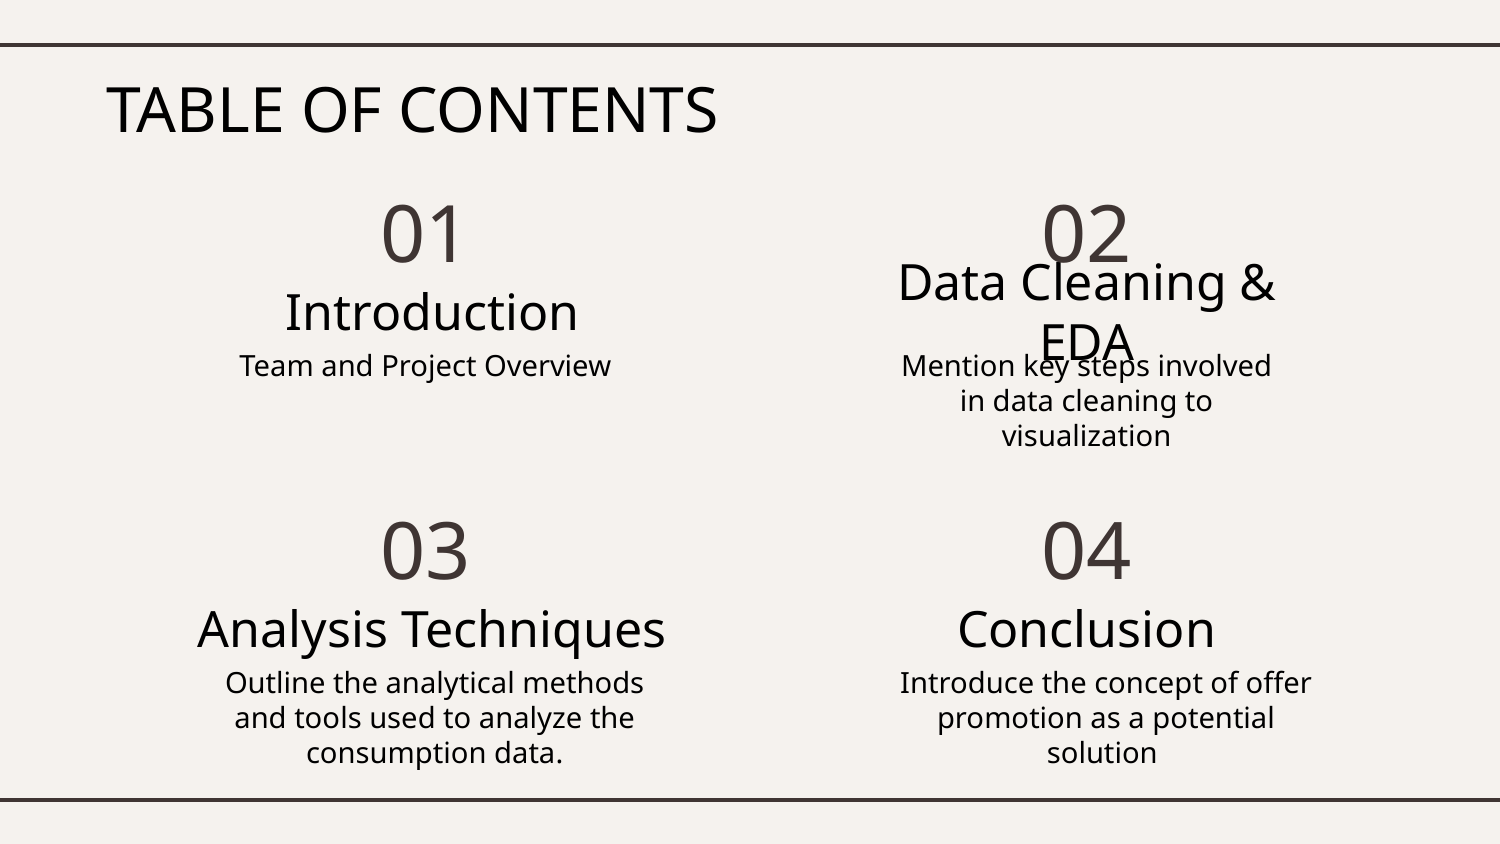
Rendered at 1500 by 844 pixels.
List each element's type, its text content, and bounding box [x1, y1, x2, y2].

subtitle Data Cleaning & EDA [837, 281, 1337, 340]
subtitle Outline the analytical methods and tools used to analyze the consumption data. [188, 649, 682, 752]
subtitle Introduction [199, 281, 666, 340]
subtitle Analysis Techniques [167, 598, 698, 657]
title 01 [340, 176, 511, 286]
subtitle Conclusion [882, 598, 1291, 649]
title TABLE OF CONTENTS [91, 54, 795, 149]
subtitle Introduce the concept of offer promotion as a potential solution [882, 649, 1330, 752]
title 03 [340, 493, 511, 603]
subtitle Team and Project Overview [221, 332, 630, 434]
title 02 [1001, 176, 1173, 286]
subtitle Mention key steps involved in data cleaning to visualization [882, 332, 1291, 434]
title 04 [1001, 493, 1173, 603]
